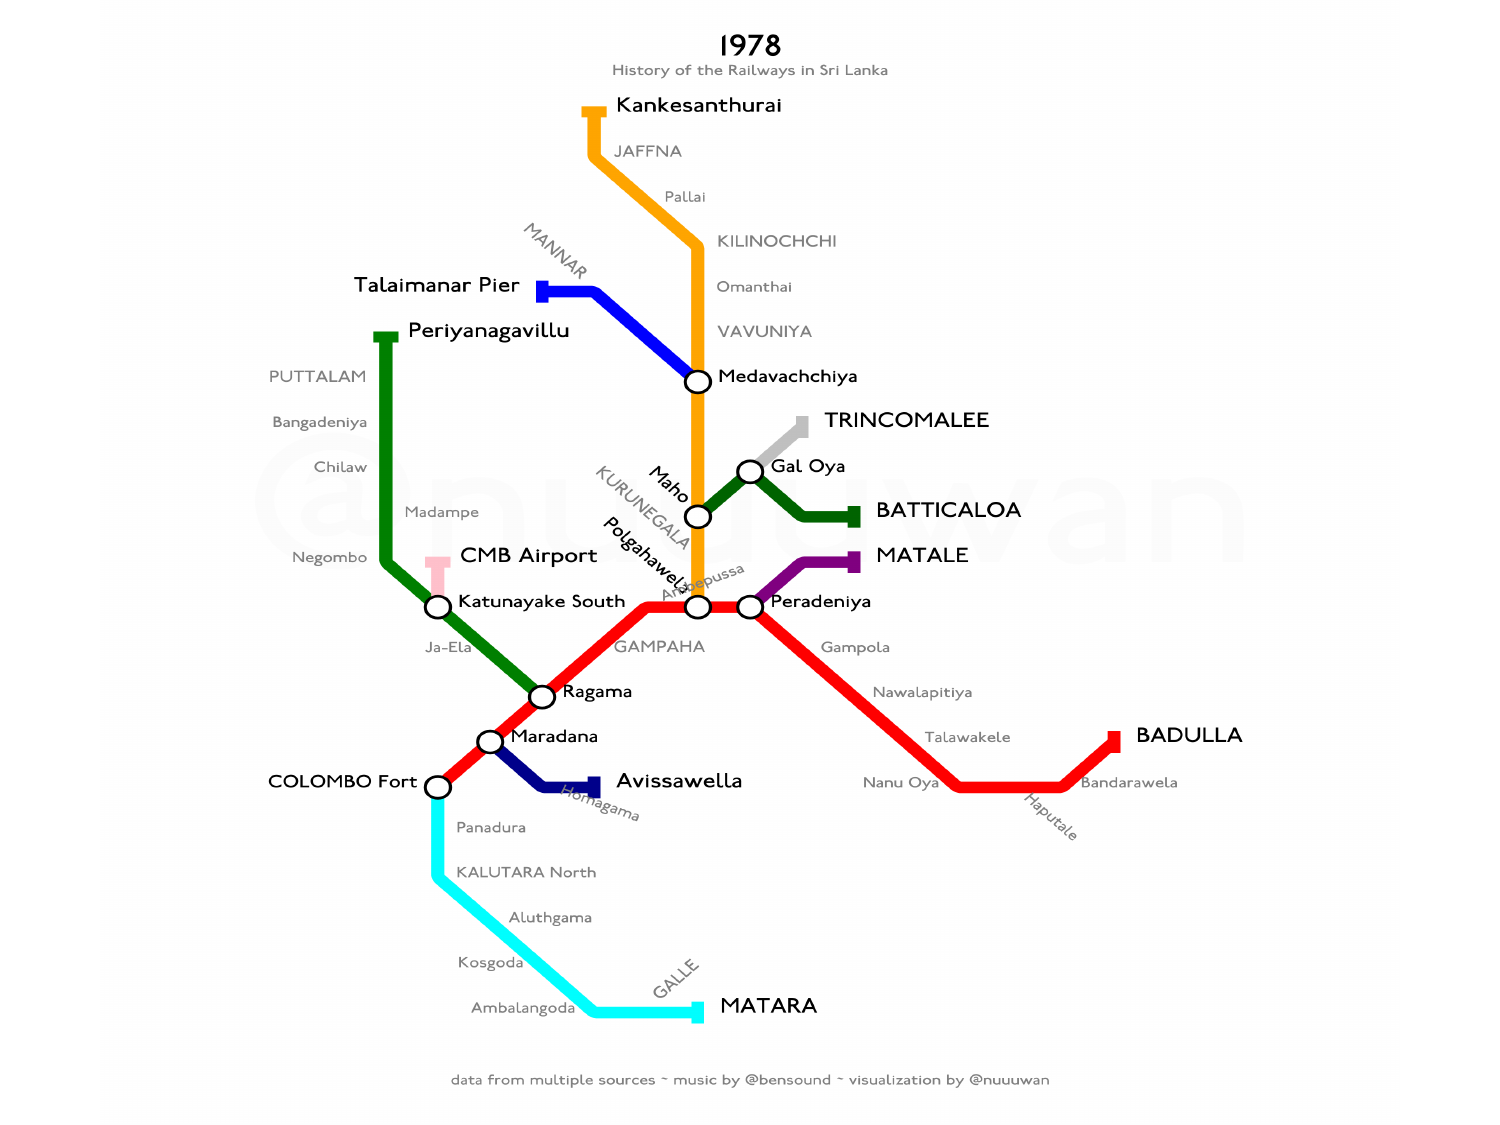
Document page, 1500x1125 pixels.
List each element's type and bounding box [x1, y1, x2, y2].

picture [100, 0, 1400, 1125]
